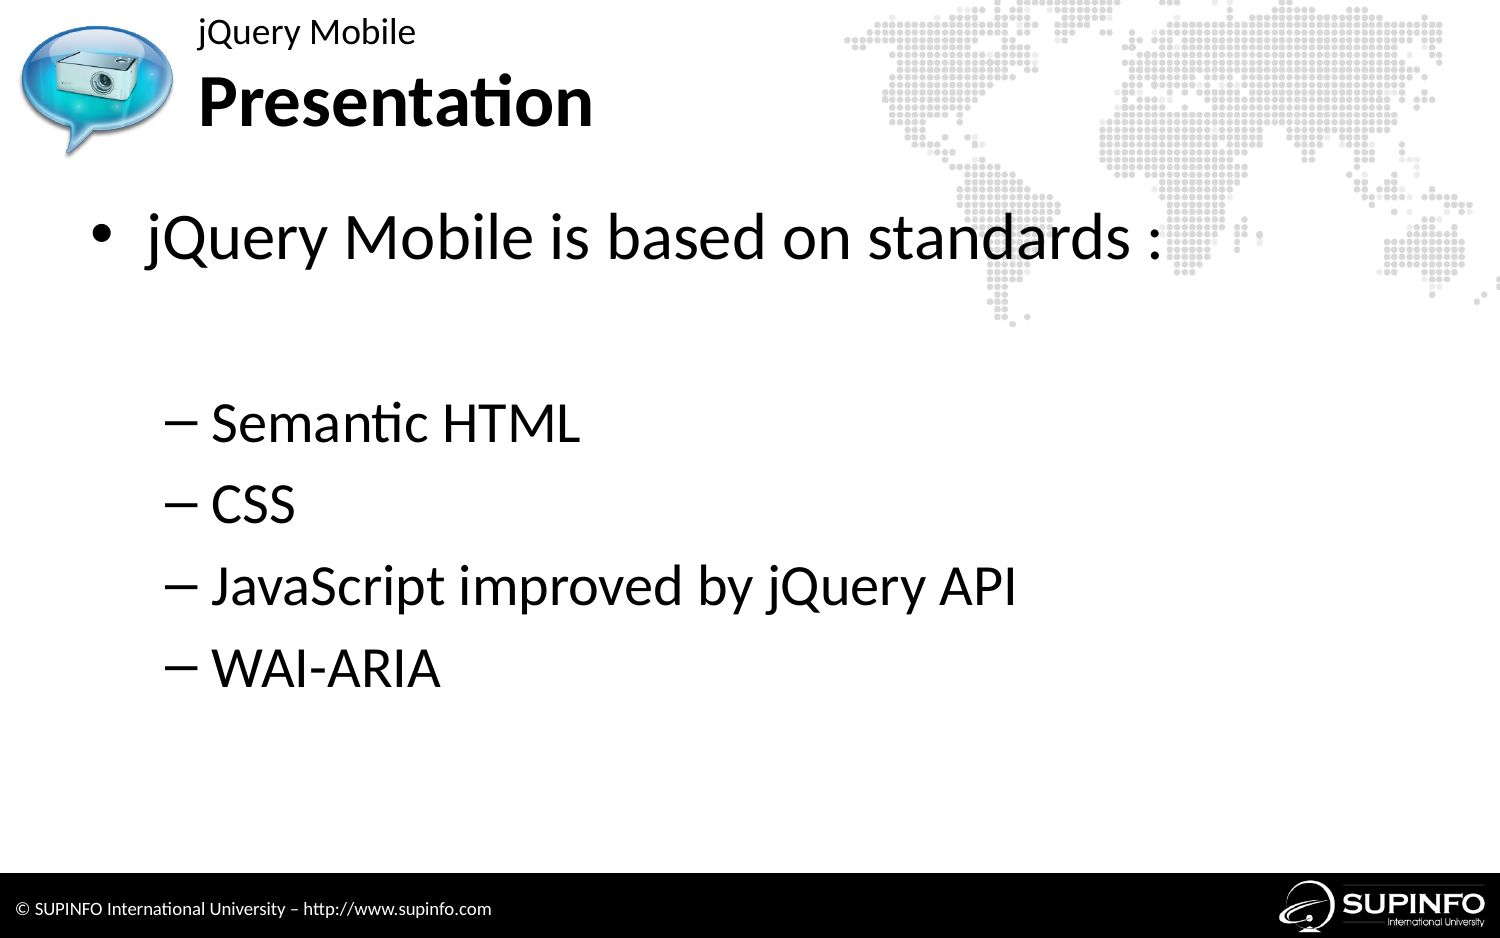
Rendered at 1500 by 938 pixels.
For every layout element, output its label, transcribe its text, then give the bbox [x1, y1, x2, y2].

picture [844, 0, 1500, 327]
text_box Presentation [183, 56, 1459, 138]
picture [17, 19, 179, 162]
text_box jQuery Mobile [183, 0, 1459, 56]
list jQuery Mobile is based on standards : Semantic HTML CSS JavaScript improved by jQuery API WAI-ARIA [74, 184, 1460, 880]
picture [1269, 870, 1494, 938]
